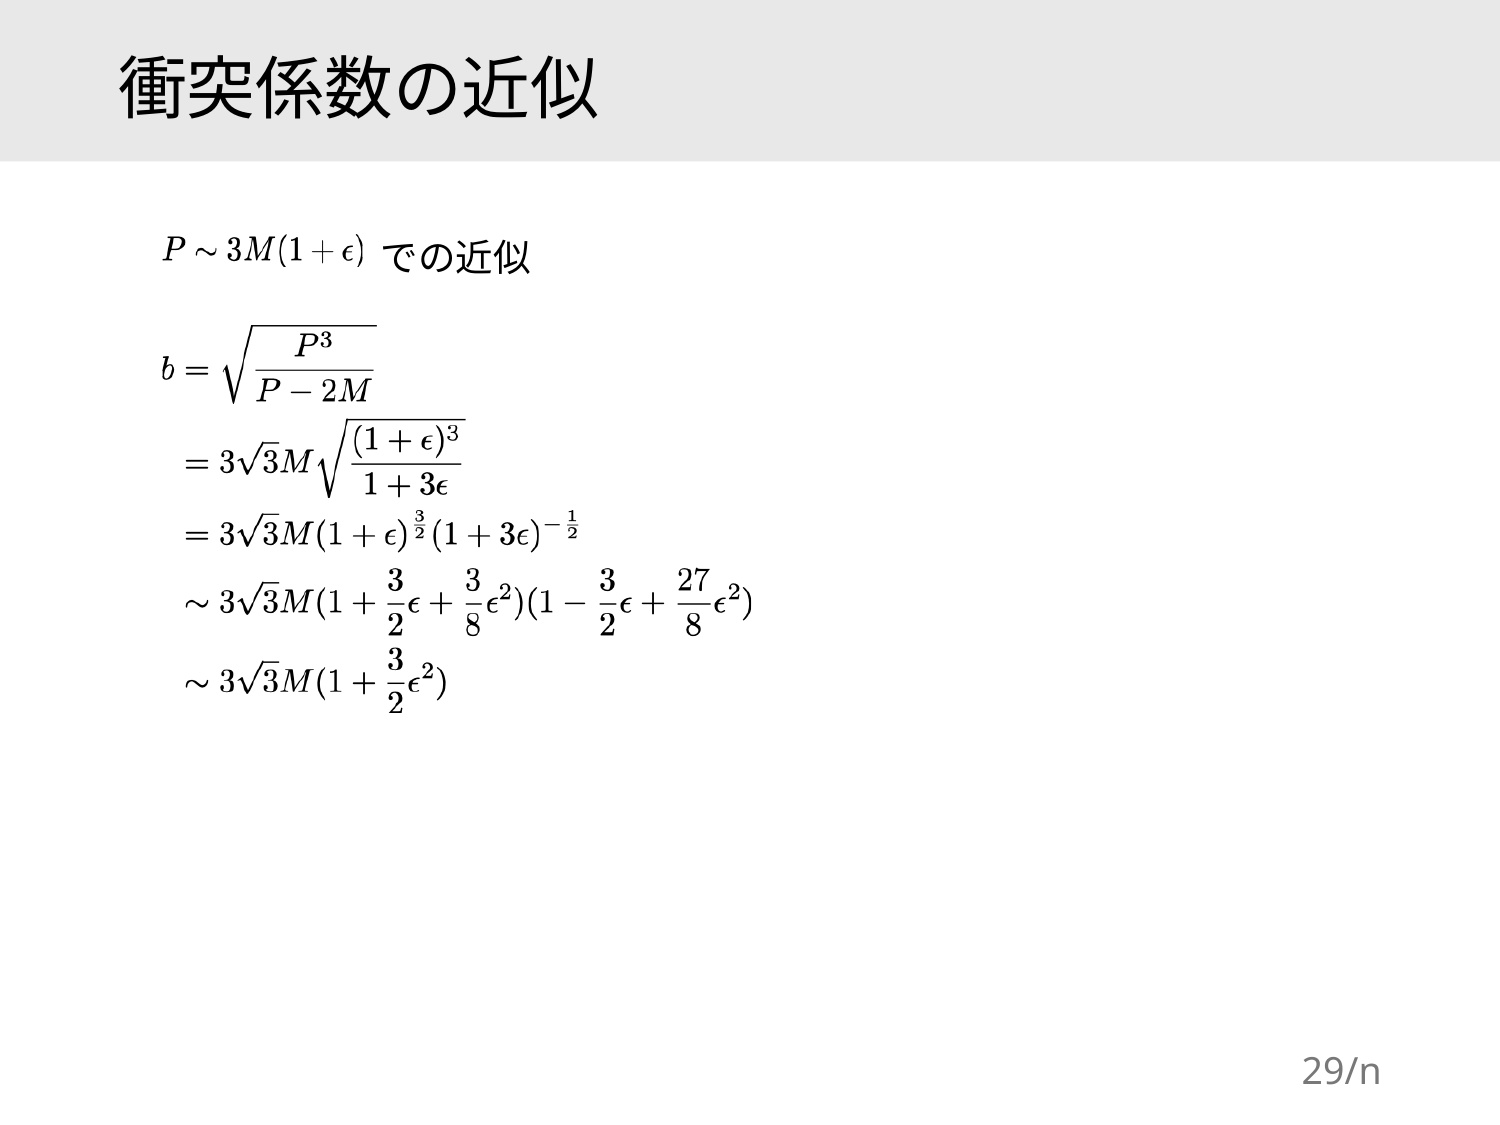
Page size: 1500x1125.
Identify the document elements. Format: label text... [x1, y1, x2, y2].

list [162, 324, 752, 713]
picture [162, 234, 363, 267]
slide_number 29/n [1059, 1042, 1397, 1103]
title 衝突係数の近似 [103, 11, 1397, 173]
text_box [0, 0, 1500, 163]
text_box での近似 [103, 203, 1397, 1065]
